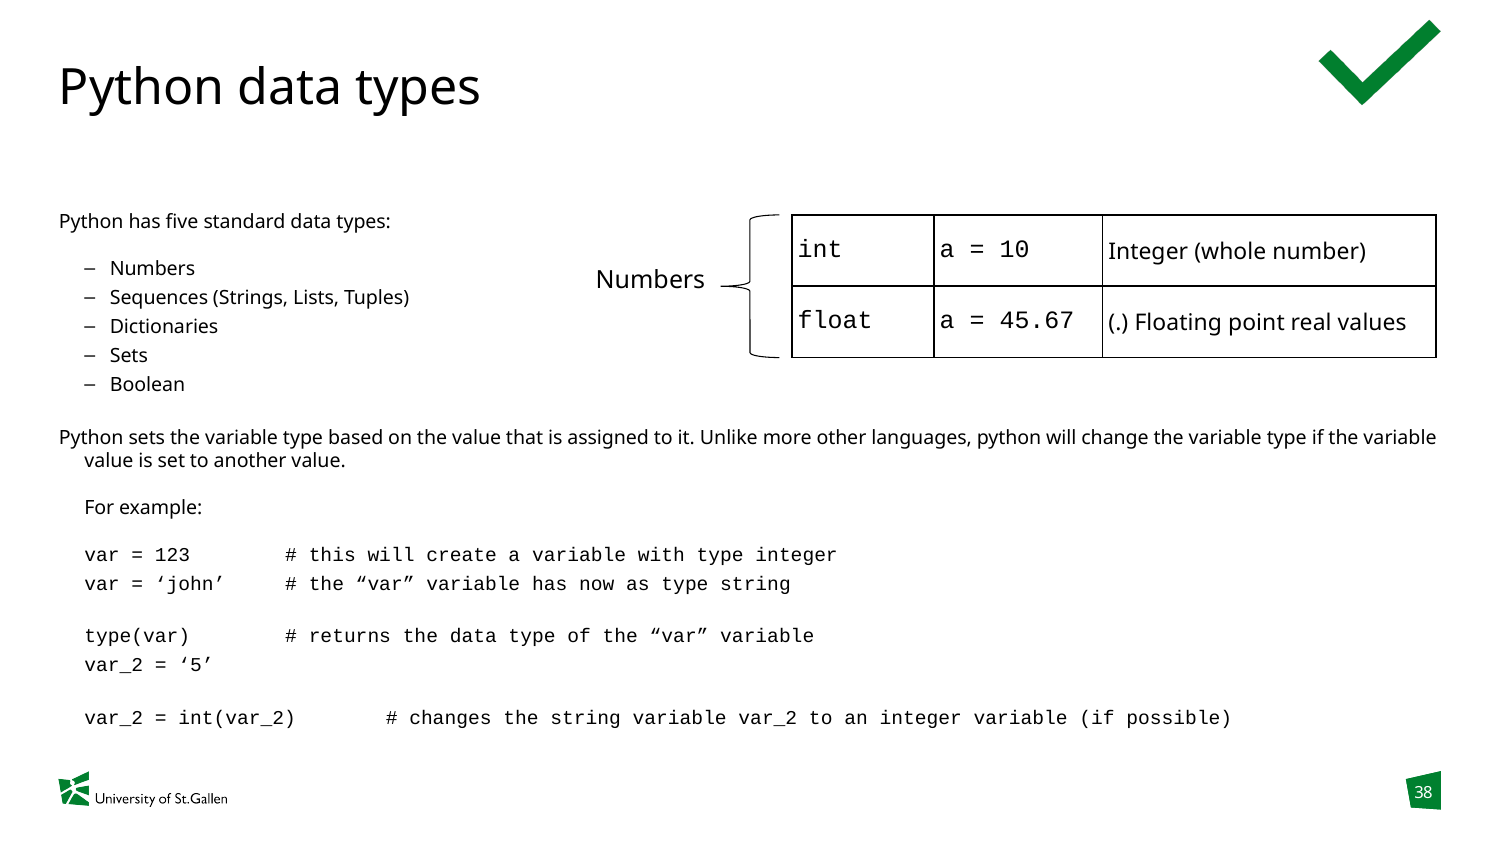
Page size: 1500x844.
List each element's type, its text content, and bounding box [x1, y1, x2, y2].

picture [58, 771, 227, 807]
table_cell float [793, 287, 933, 357]
table_header int [793, 216, 933, 285]
table_header Integer (whole number) [1103, 216, 1435, 285]
picture [1317, 0, 1442, 124]
table_header a = 10 [935, 216, 1102, 285]
text_box Numbers [580, 230, 749, 301]
text_box [1100, 207, 1500, 249]
text_box Numbers [780, 230, 791, 301]
table_cell a = 45.67 [935, 287, 1102, 357]
slide_number 38 [1405, 782, 1442, 827]
list Python has five standard data types: Numbers Sequences (Strings, Lists, Tuples) Dictionaries Sets Boolean Python sets the variable type based on the value that is assigned to it. Unlike more other languages, python will change the variable type if the variable value is set to another value. For example: var = 123 # this will create a variable with type integer var = ‘john’ # the “var” variable has now as type string type(var) # returns the data type of the “var” variable var_2 = ‘5’ var_2 = int(var_2) # changes the string variable var_2 to an integer variable (if possible) [58, 209, 1442, 735]
table_cell (.) Floating point real values [1103, 287, 1435, 357]
title Python data types [58, 61, 1442, 162]
text_box [720, 214, 780, 359]
